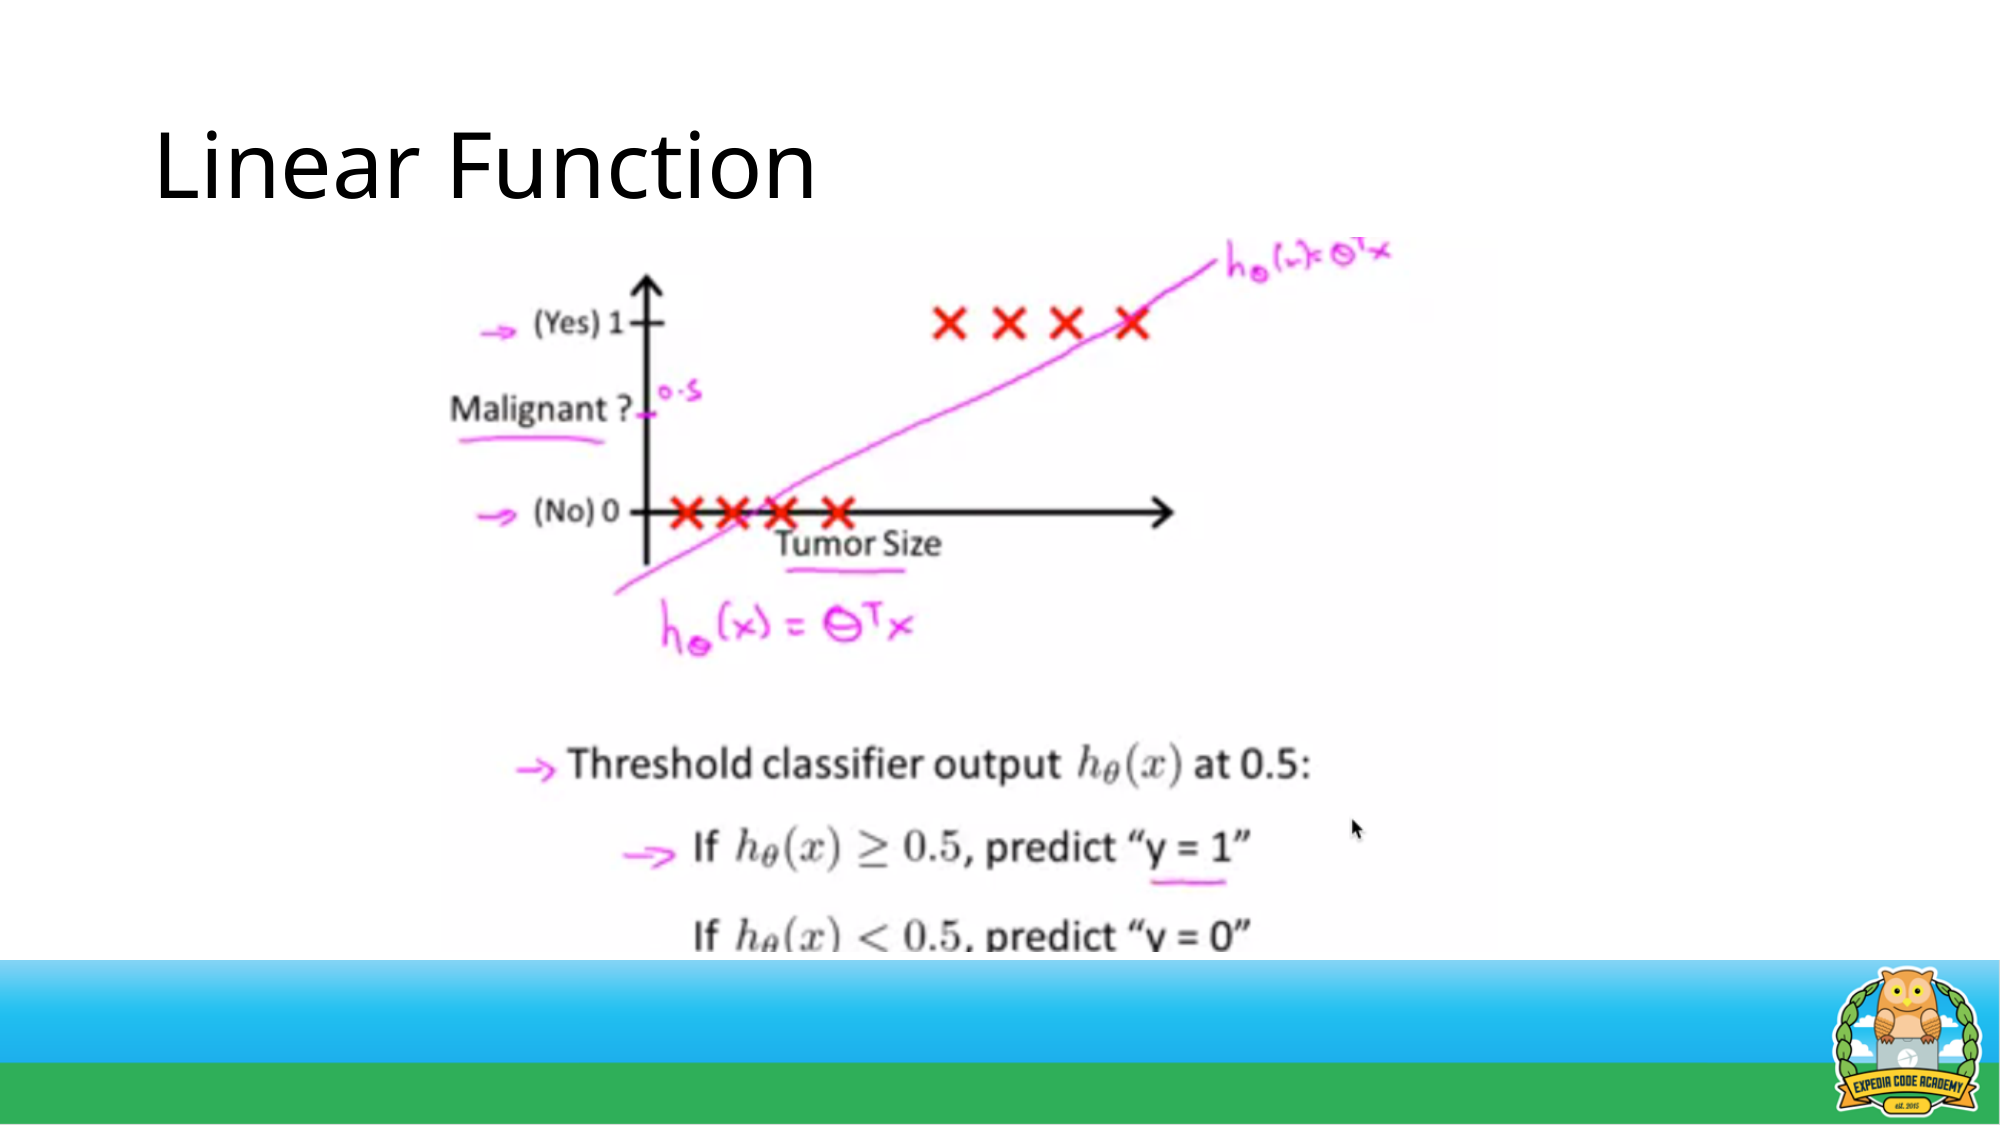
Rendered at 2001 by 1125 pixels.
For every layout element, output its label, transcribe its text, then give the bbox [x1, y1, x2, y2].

title Linear Function [137, 59, 1863, 278]
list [441, 237, 1498, 952]
picture [0, 960, 2000, 1125]
